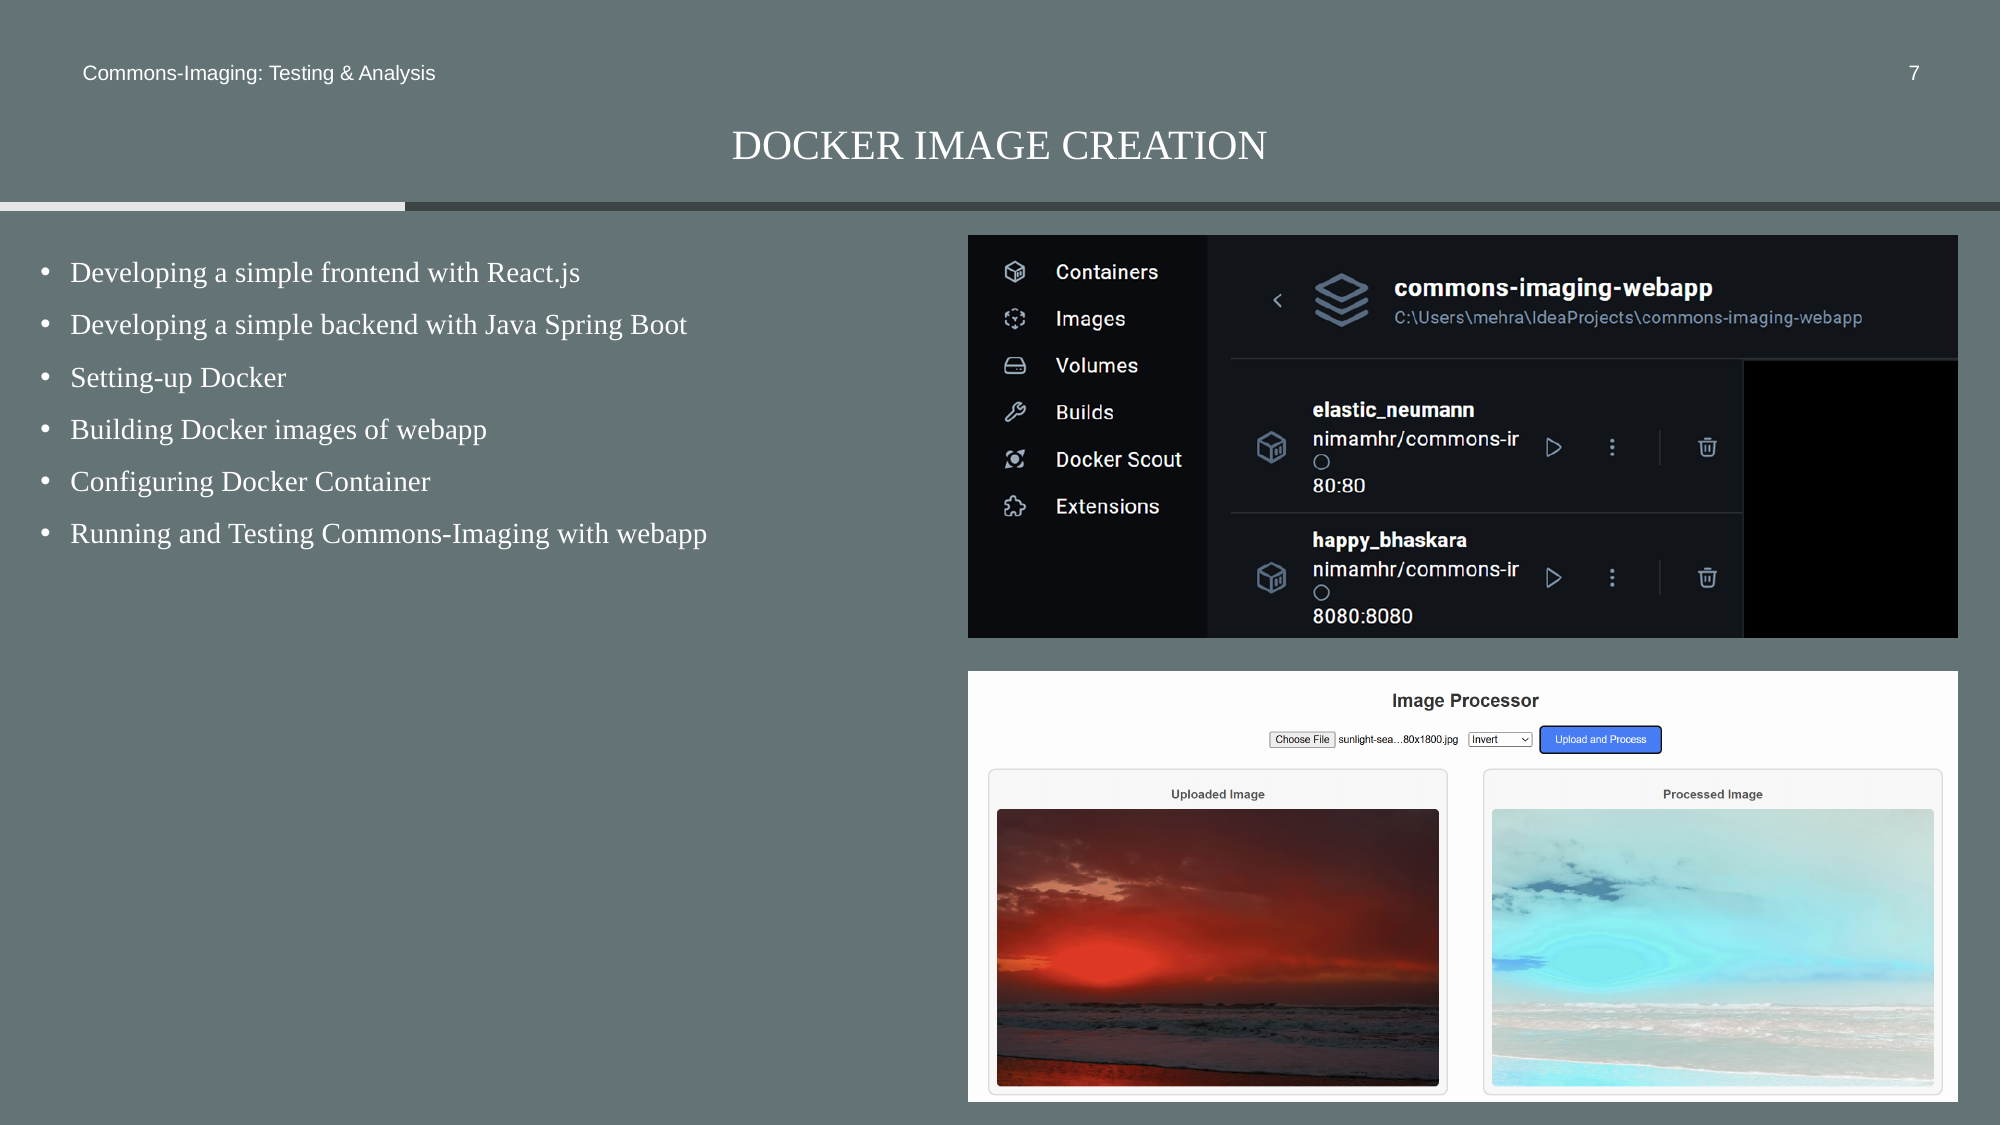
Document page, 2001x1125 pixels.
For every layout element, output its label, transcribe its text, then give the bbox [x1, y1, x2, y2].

list Developing a simple frontend with React.js Developing a simple backend with Java Spring Boot Setting-up Docker Building Docker images of webapp Configuring Docker Container Running and Testing Commons-Imaging with webapp [25, 249, 782, 1095]
picture [967, 671, 1958, 1102]
picture [967, 235, 1958, 638]
footer Commons-Imaging: Testing & Analysis [67, 49, 473, 95]
title Docker Image Creation [543, 119, 1457, 236]
slide_number 7 [1660, 49, 1935, 95]
